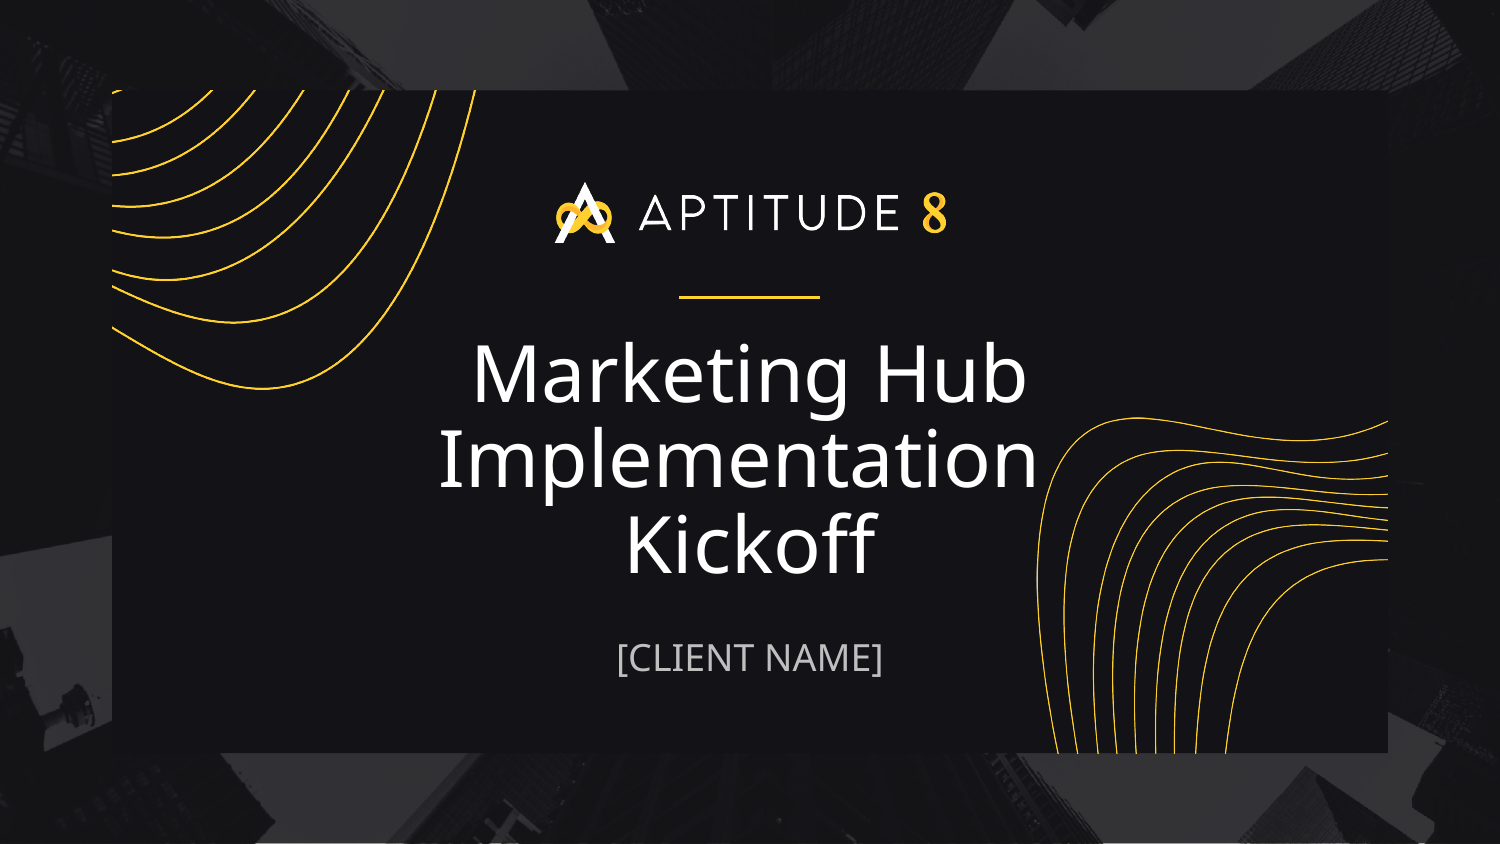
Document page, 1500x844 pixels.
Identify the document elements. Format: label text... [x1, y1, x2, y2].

picture [111, 89, 478, 478]
picture [1022, 405, 1389, 754]
subtitle [CLIENT NAME] [415, 626, 1016, 750]
title Marketing Hub Implementation Kickoff [187, 373, 1313, 551]
picture [554, 180, 946, 244]
